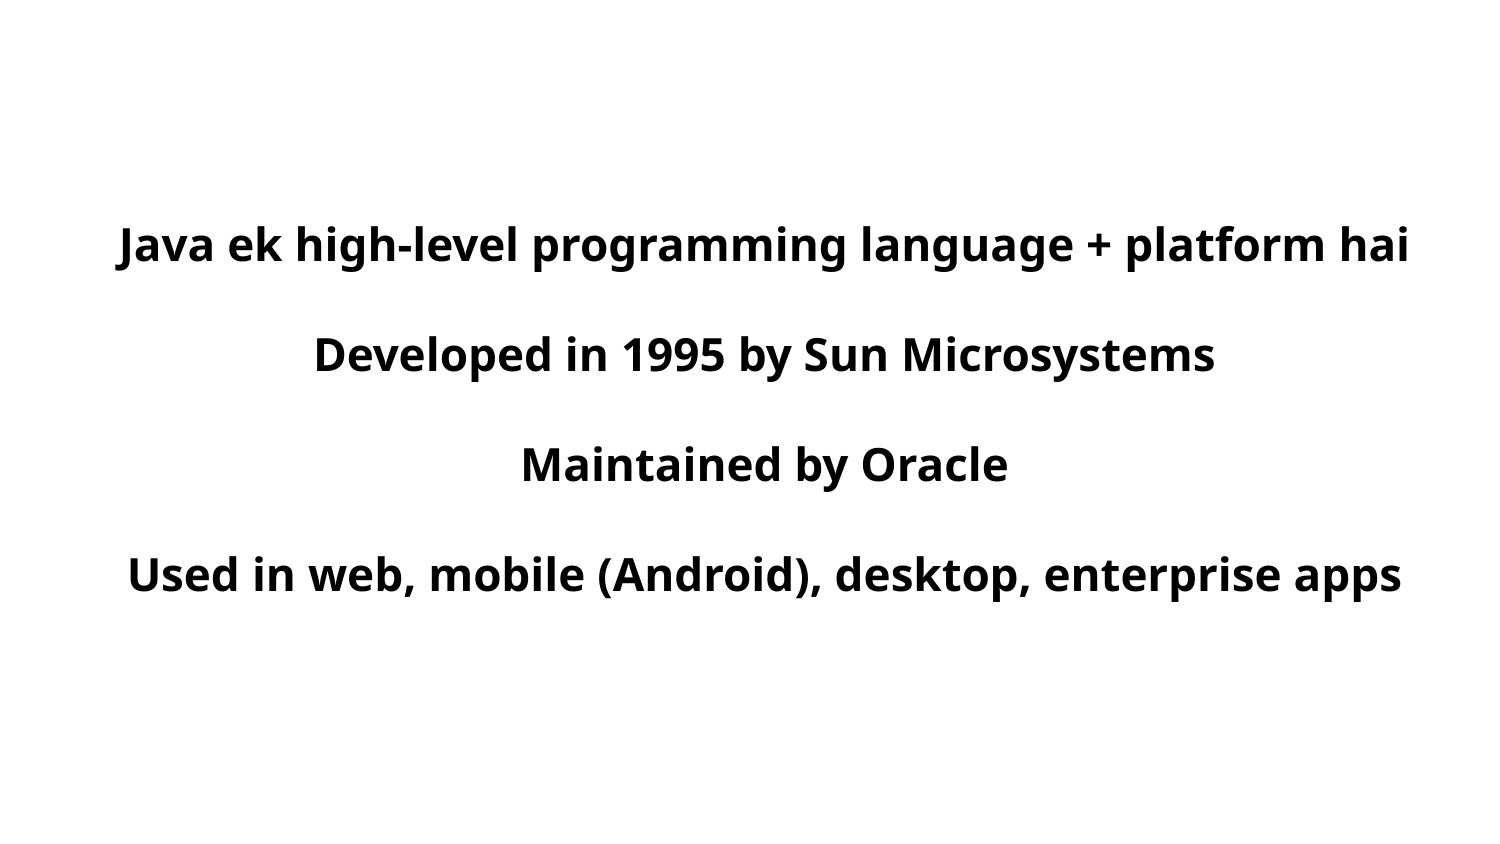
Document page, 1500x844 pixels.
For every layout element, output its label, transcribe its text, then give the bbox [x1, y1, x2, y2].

title Java ek high-level programming language + platform hai Developed in 1995 by Sun Microsystems Maintained by Oracle Used in web, mobile (Android), desktop, enterprise apps [65, 306, 1464, 644]
